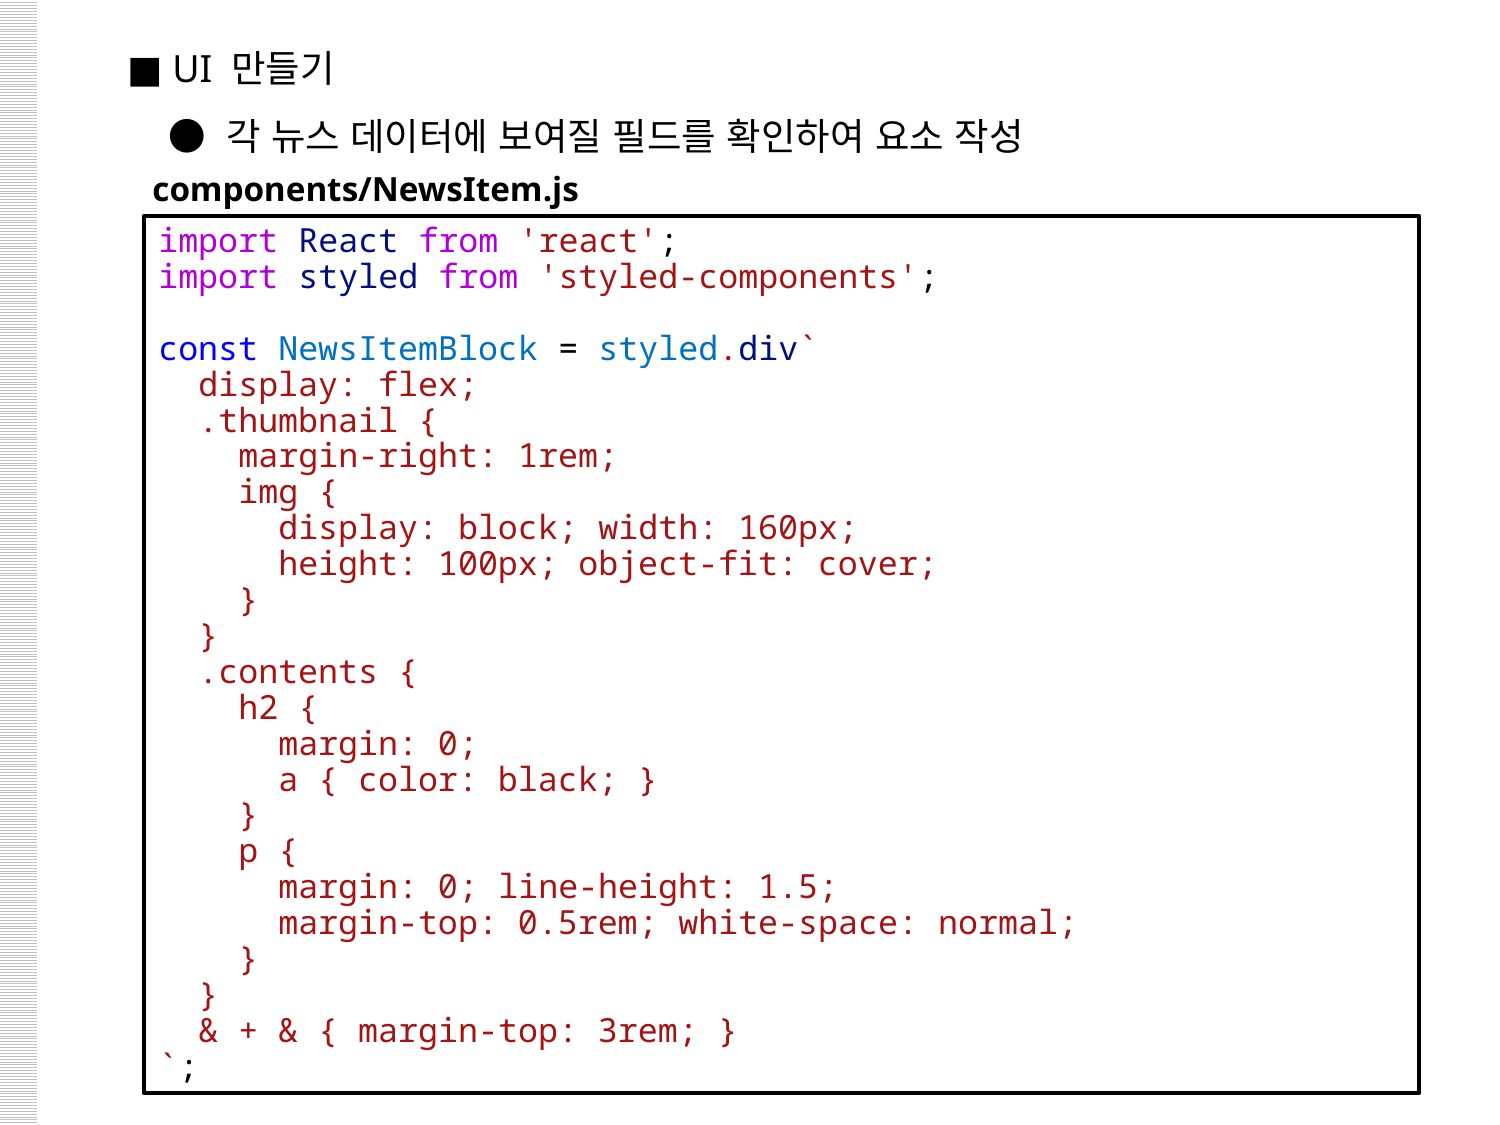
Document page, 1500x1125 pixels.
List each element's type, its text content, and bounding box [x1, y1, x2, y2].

text_box components/NewsItem.js [137, 160, 595, 216]
text_box import React from 'react'; import styled from 'styled-components'; const NewsItemBlock = styled.div` display: flex; .thumbnail { margin-right: 1rem; img { display: block; width: 160px; height: 100px; object-fit: cover; } } .contents { h2 { margin: 0; a { color: black; } } p { margin: 0; line-height: 1.5; margin-top: 0.5rem; white-space: normal; } } & + & { margin-top: 3rem; } `; [142, 214, 1421, 1095]
text_box ■ UI 만들기 ● 각 뉴스 데이터에 보여질 필드를 확인하여 요소 작성 [112, 15, 1040, 166]
